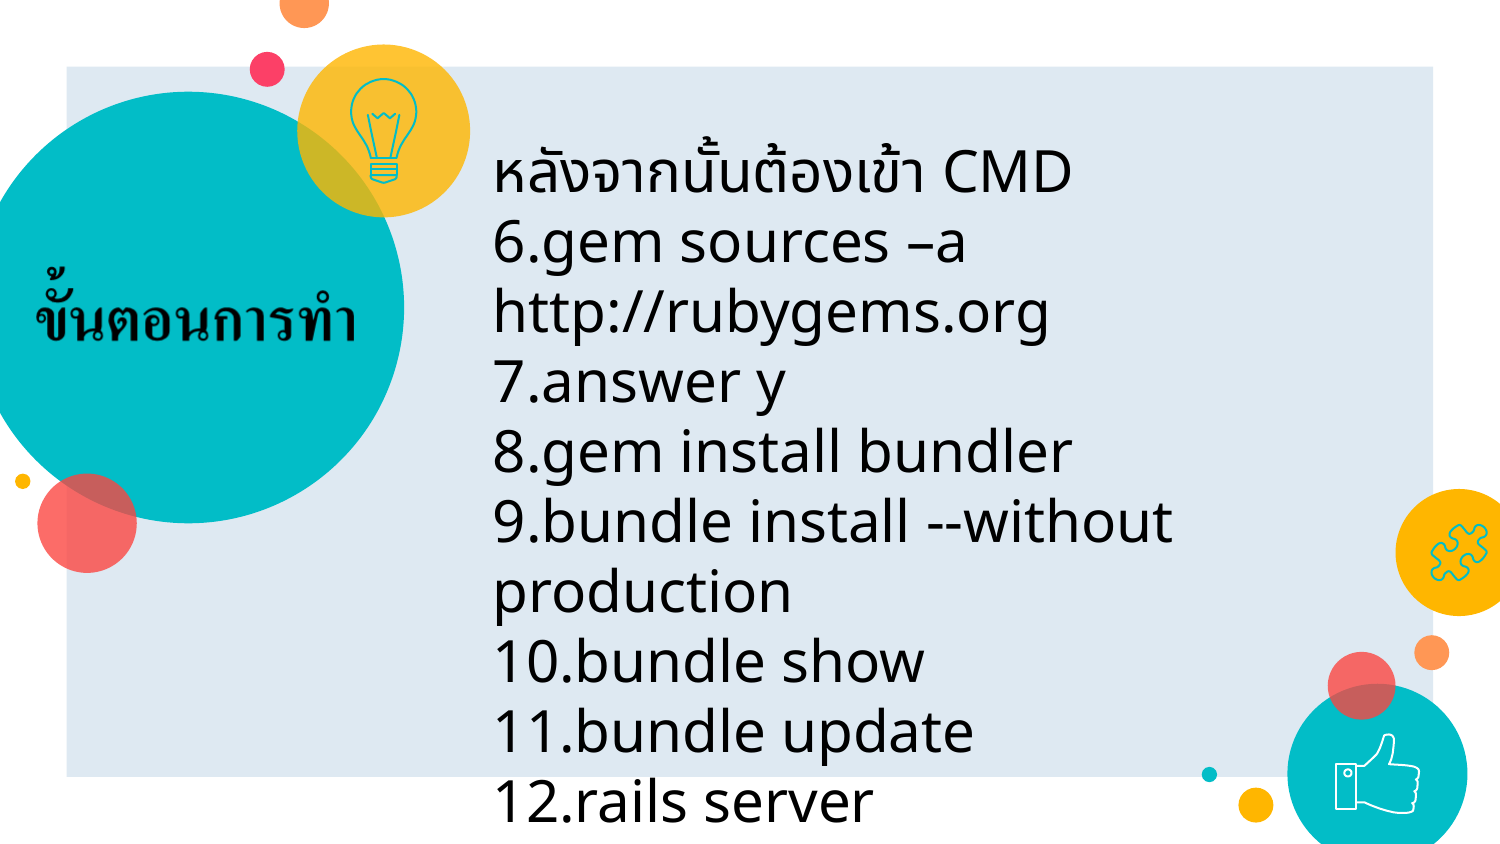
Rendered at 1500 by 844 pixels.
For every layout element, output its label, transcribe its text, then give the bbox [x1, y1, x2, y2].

picture [0, 245, 408, 423]
text_box หลังจากนั้นต้องเข้า CMD 6.gem sources –a http://rubygems.org 7.answer y 8.gem install bundler 9.bundle install --without production 10.bundle show 11.bundle update 12.rails server [478, 126, 1229, 842]
